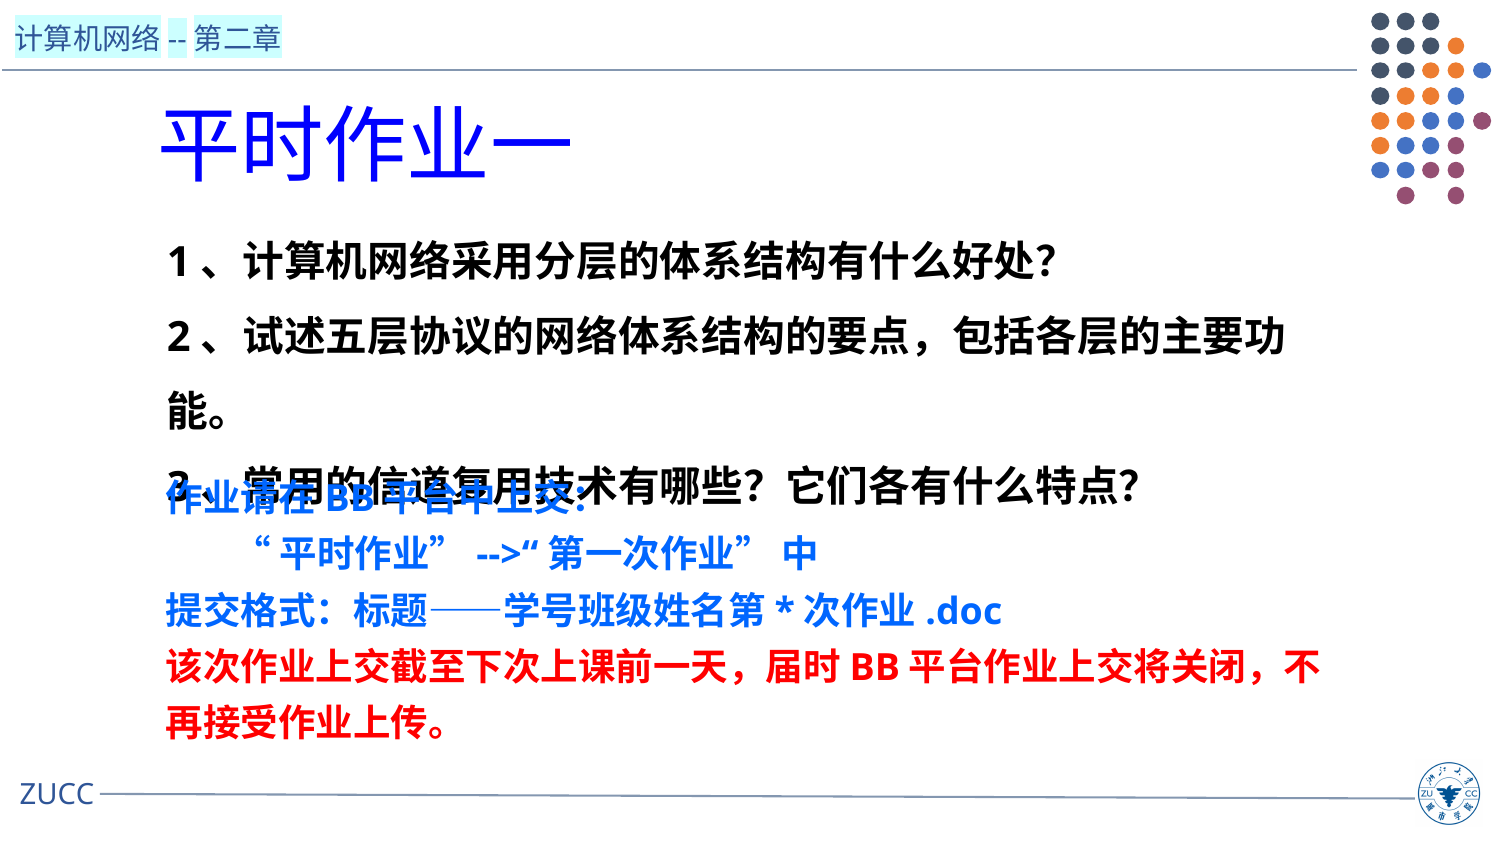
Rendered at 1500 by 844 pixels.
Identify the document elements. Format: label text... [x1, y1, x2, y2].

text_box 1、计算机网络采用分层的体系结构有什么好处？ 2、试述五层协议的网络体系结构的要点，包括各层的主要功能。 3、常用的信道复用技术有哪些？它们各有什么特点？ [152, 202, 1365, 455]
title 平时作业一 [124, 84, 626, 178]
text_box 作业请在BB平台中上交： “平时作业”-->“第一次作业” 中 提交格式：标题——学号班级姓名第*次作业.doc 该次作业上交截至下次上课前一天，届时BB平台作业上交将关闭，不再接受作业上传。 [150, 455, 1368, 722]
picture [1415, 759, 1483, 827]
